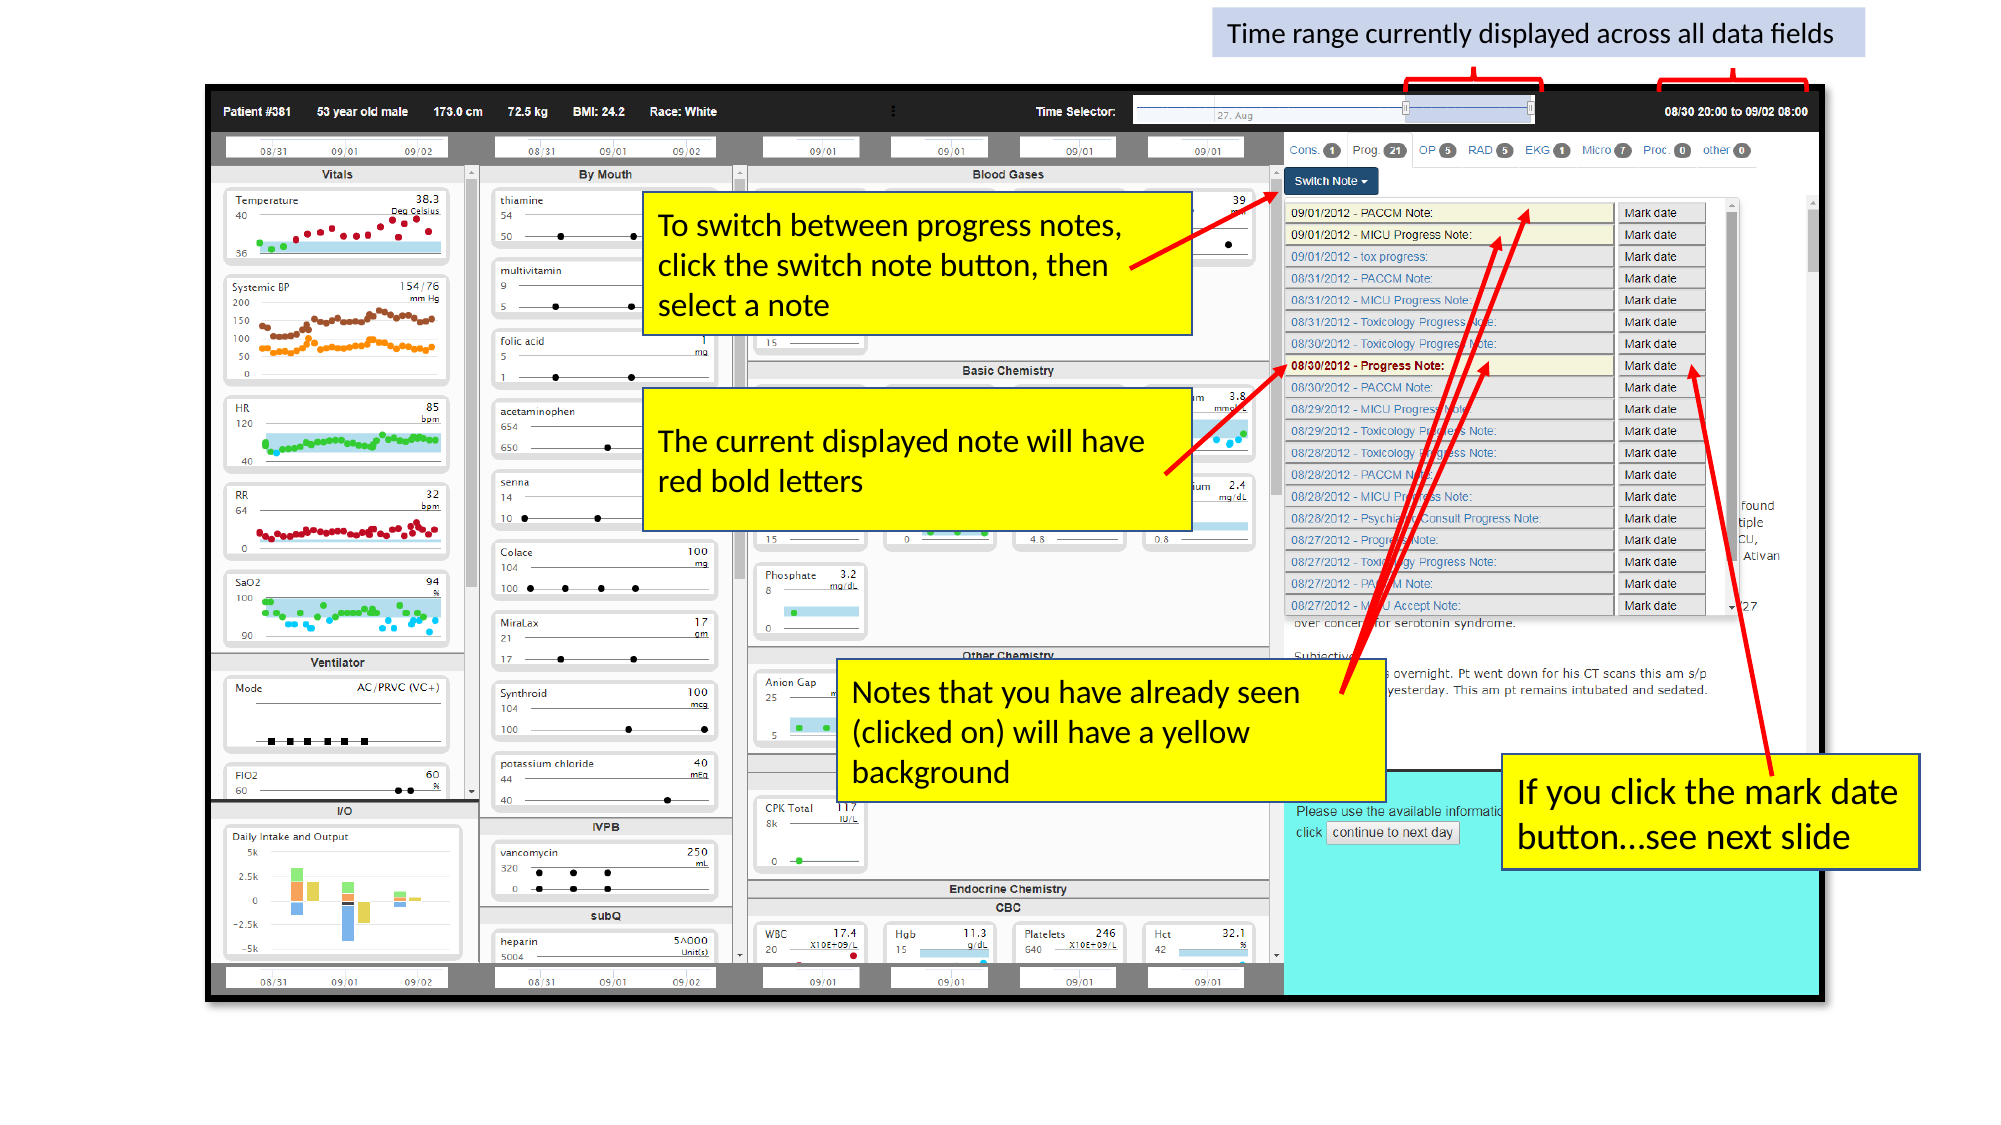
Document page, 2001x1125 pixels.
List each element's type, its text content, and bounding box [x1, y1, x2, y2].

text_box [1129, 191, 1279, 269]
text_box If you click the mark date button…see next slide [1820, 753, 1921, 871]
text_box [1658, 68, 1808, 90]
text_box Time range currently displayed across all data fields [1212, 7, 1866, 58]
picture [210, 90, 1820, 996]
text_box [1164, 364, 1288, 475]
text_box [1341, 361, 1489, 694]
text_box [1691, 364, 1773, 777]
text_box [1341, 208, 1529, 694]
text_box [1341, 235, 1501, 694]
text_box [1404, 66, 1543, 90]
